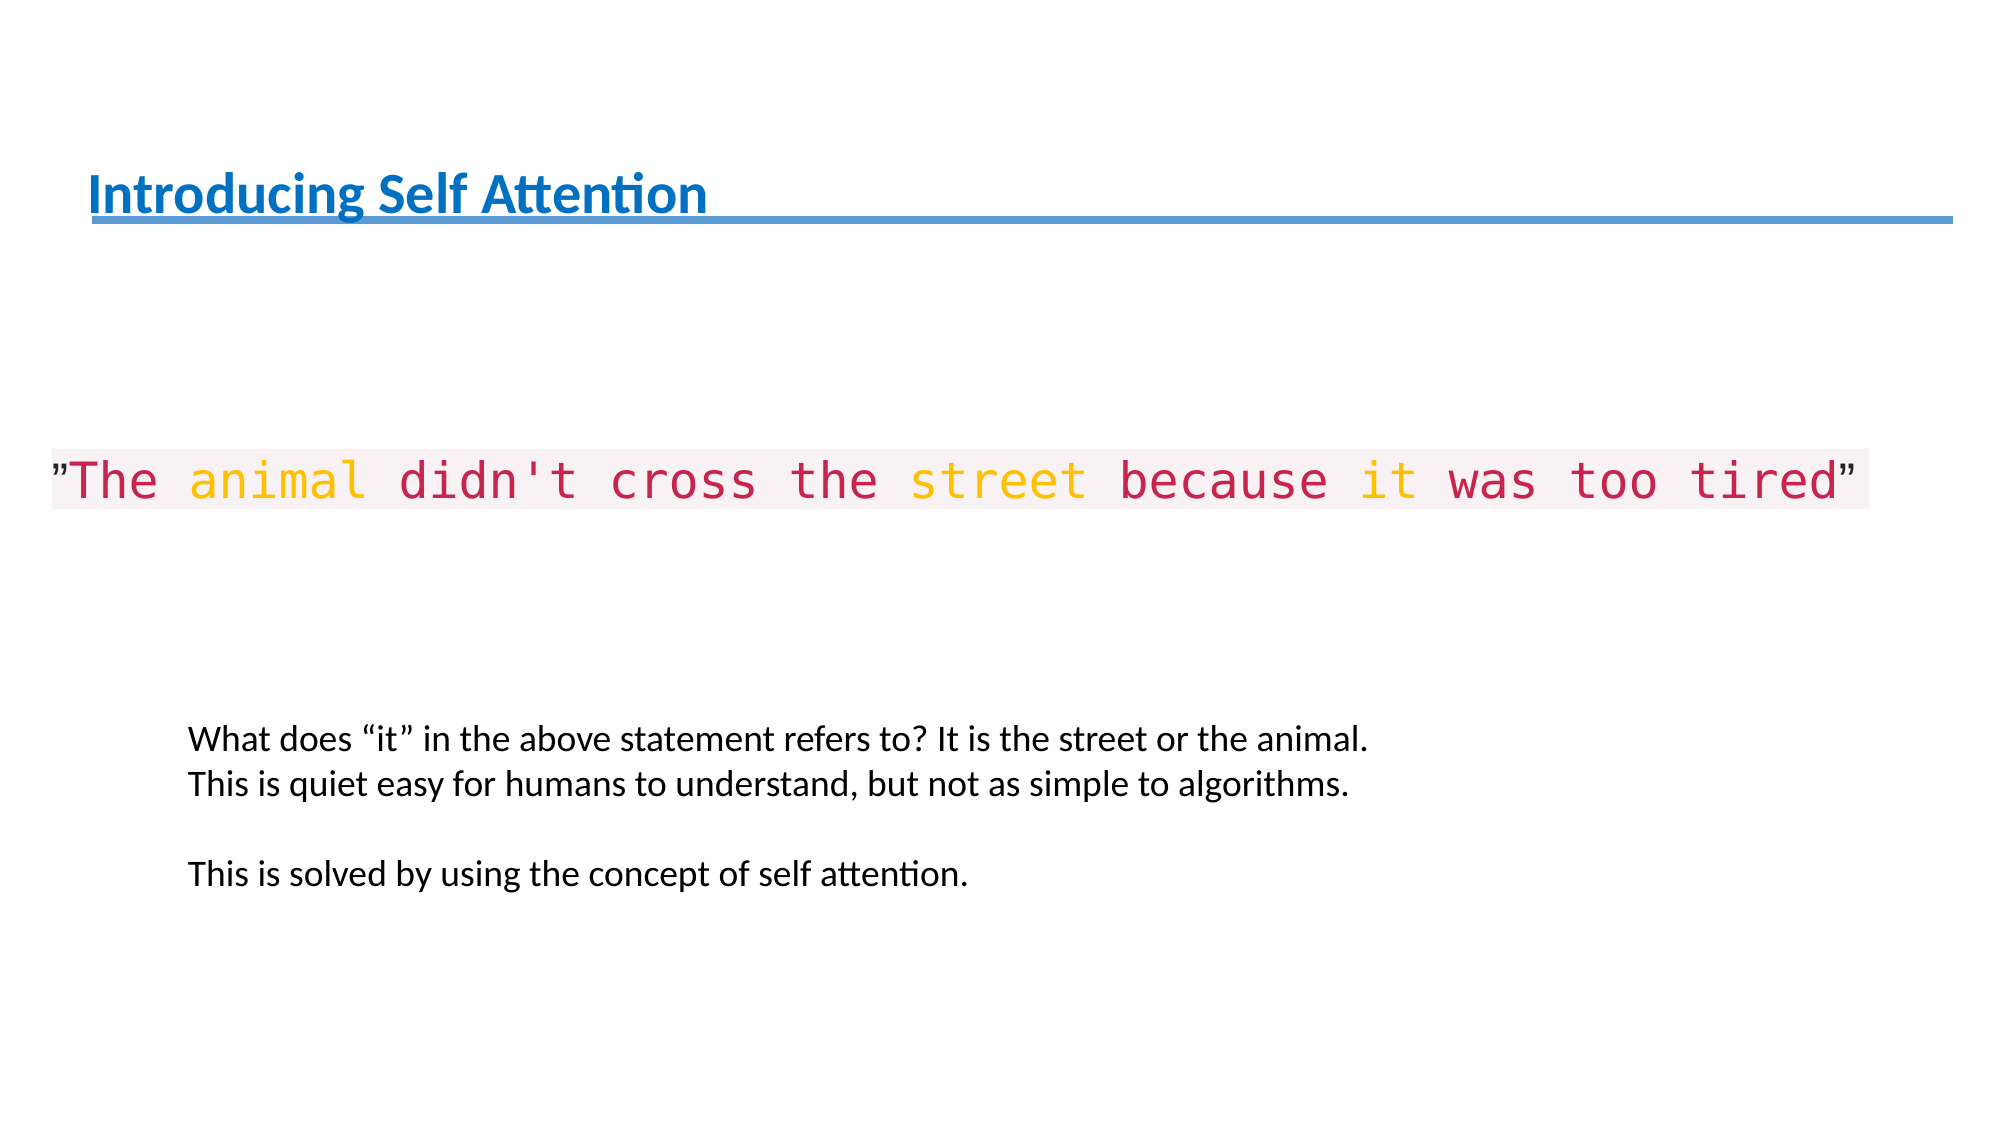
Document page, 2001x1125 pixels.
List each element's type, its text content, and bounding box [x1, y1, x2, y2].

text_box What does “it” in the above statement refers to? It is the street or the animal. This is quiet easy for humans to understand, but not as simple to algorithms. This is solved by using the concept of self attention. [173, 706, 1418, 902]
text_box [91, 74, 1955, 225]
text_box Introducing Self Attention [72, 147, 1656, 233]
text_box ”The animal didn't cross the street because it was too tired” [51, 448, 1870, 509]
